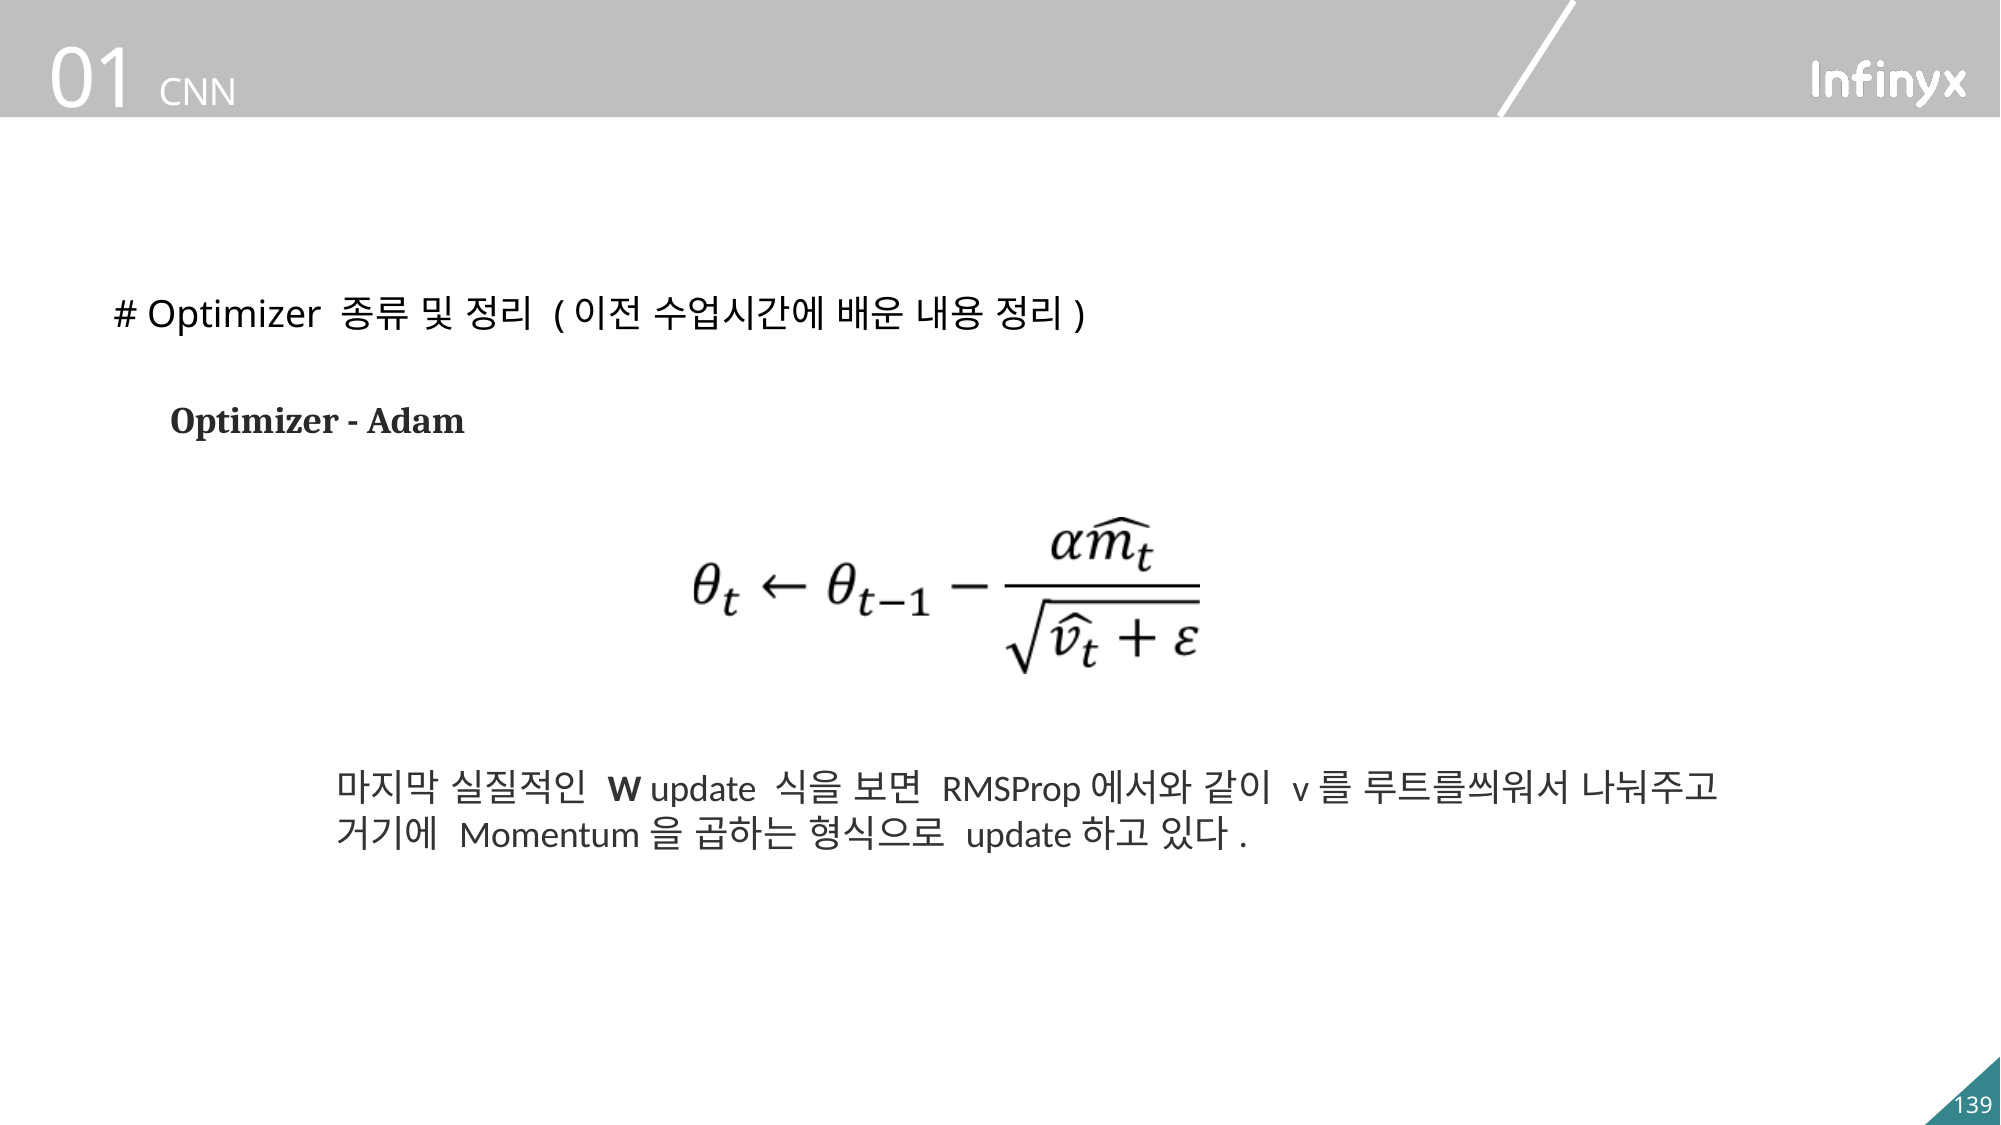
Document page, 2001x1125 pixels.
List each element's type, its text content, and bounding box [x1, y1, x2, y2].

text_box # Optimizer 종류 및 정리 (이전 수업시간에 배운 내용 정리) [98, 282, 1200, 343]
text_box [693, 517, 1201, 674]
text_box 마지막 실질적인 W update 식을 보면 RMSProp에서와 같이 v를 루트를씌워서 나눠주고 거기에 Momentum을 곱하는 형식으로 update하고 있다. [334, 761, 1737, 855]
text_box Optimizer - Adam [98, 388, 1104, 448]
picture [1812, 60, 1966, 108]
